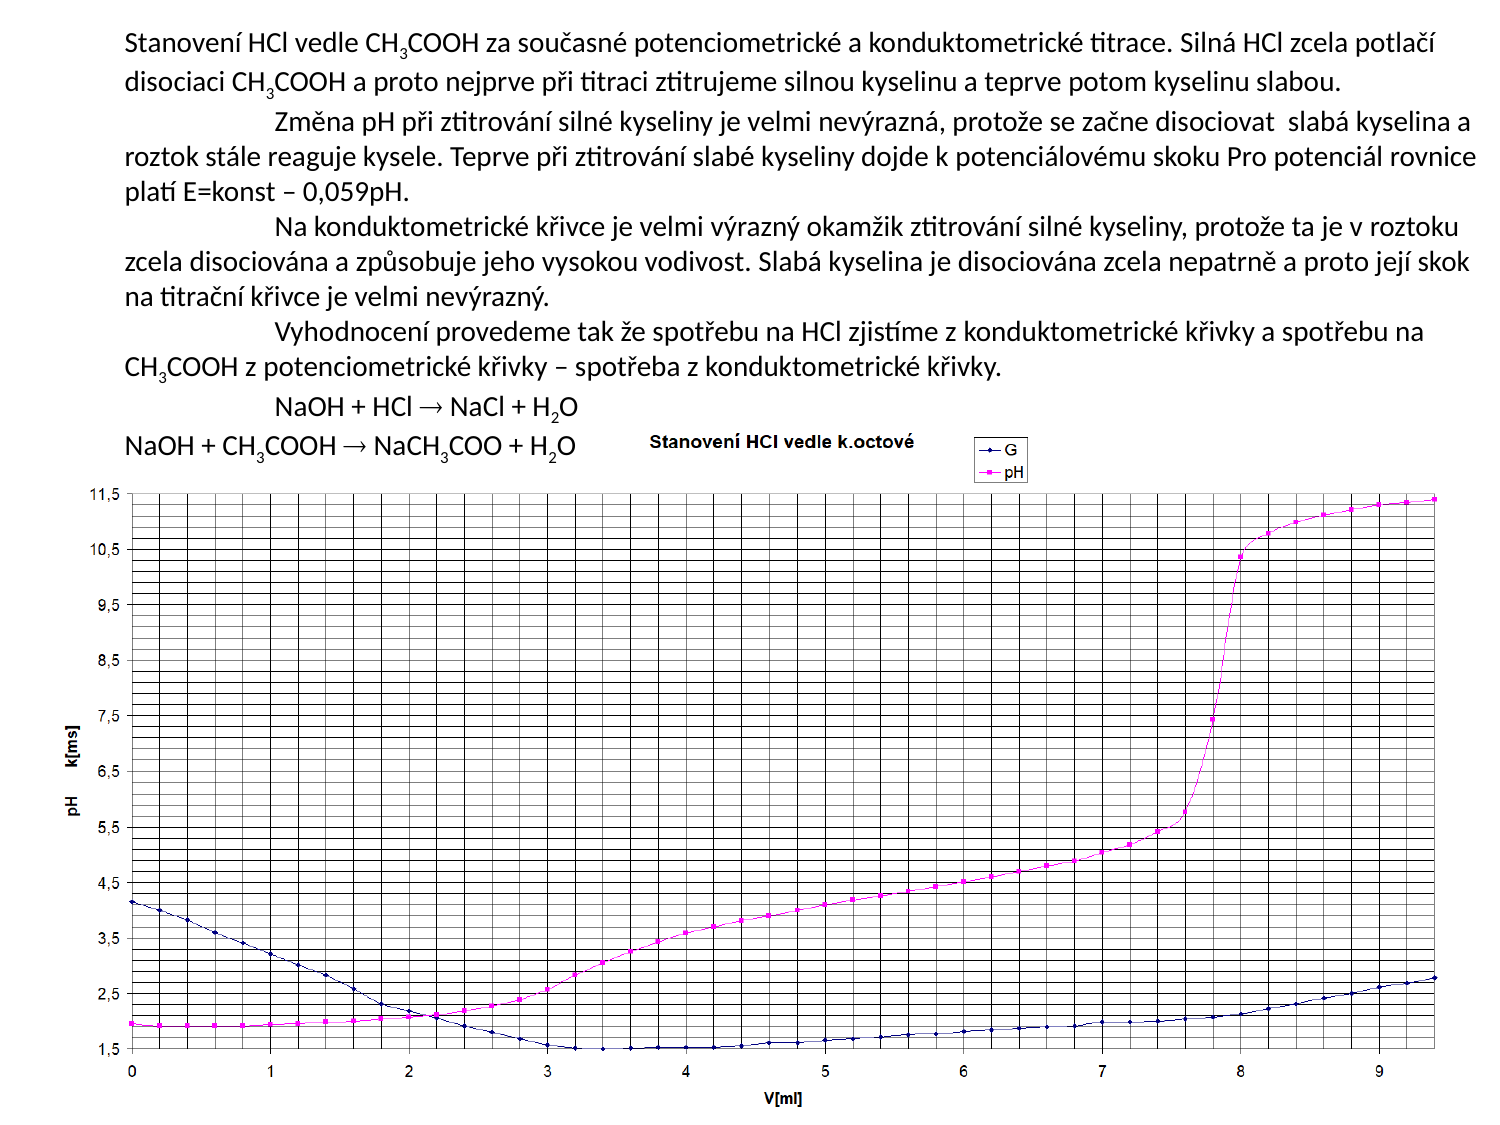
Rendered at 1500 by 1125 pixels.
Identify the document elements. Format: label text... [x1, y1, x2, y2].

picture [45, 406, 1500, 1125]
text_box Stanovení HCl vedle CH3COOH za současné potenciometrické a konduktometrické titrace. Silná HCl zcela potlačí disociaci CH3COOH a proto nejprve při titraci ztitrujeme silnou kyselinu a teprve potom kyselinu slabou. Změna pH při ztitrování silné kyseliny je velmi nevýrazná, protože se začne disociovat slabá kyselina a roztok stále reaguje kysele. Teprve při ztitrování slabé kyseliny dojde k potenciálovému skoku Pro potenciál rovnice platí E=konst – 0,059pH. Na konduktometrické křivce je velmi výrazný okamžik ztitrování silné kyseliny, protože ta je v roztoku zcela disociována a způsobuje jeho vysokou vodivost. Slabá kyselina je disociována zcela nepatrně a proto její skok na titrační křivce je velmi nevýrazný. Vyhodnocení provedeme tak že spotřebu na HCl zjistíme z konduktometrické křivky a spotřebu na CH3COOH z potenciometrické křivky – spotřeba z konduktometrické křivky. NaOH + HCl  NaCl + H2O NaOH + CH3COOH  NaCH3COO + H2O [109, 15, 1500, 406]
